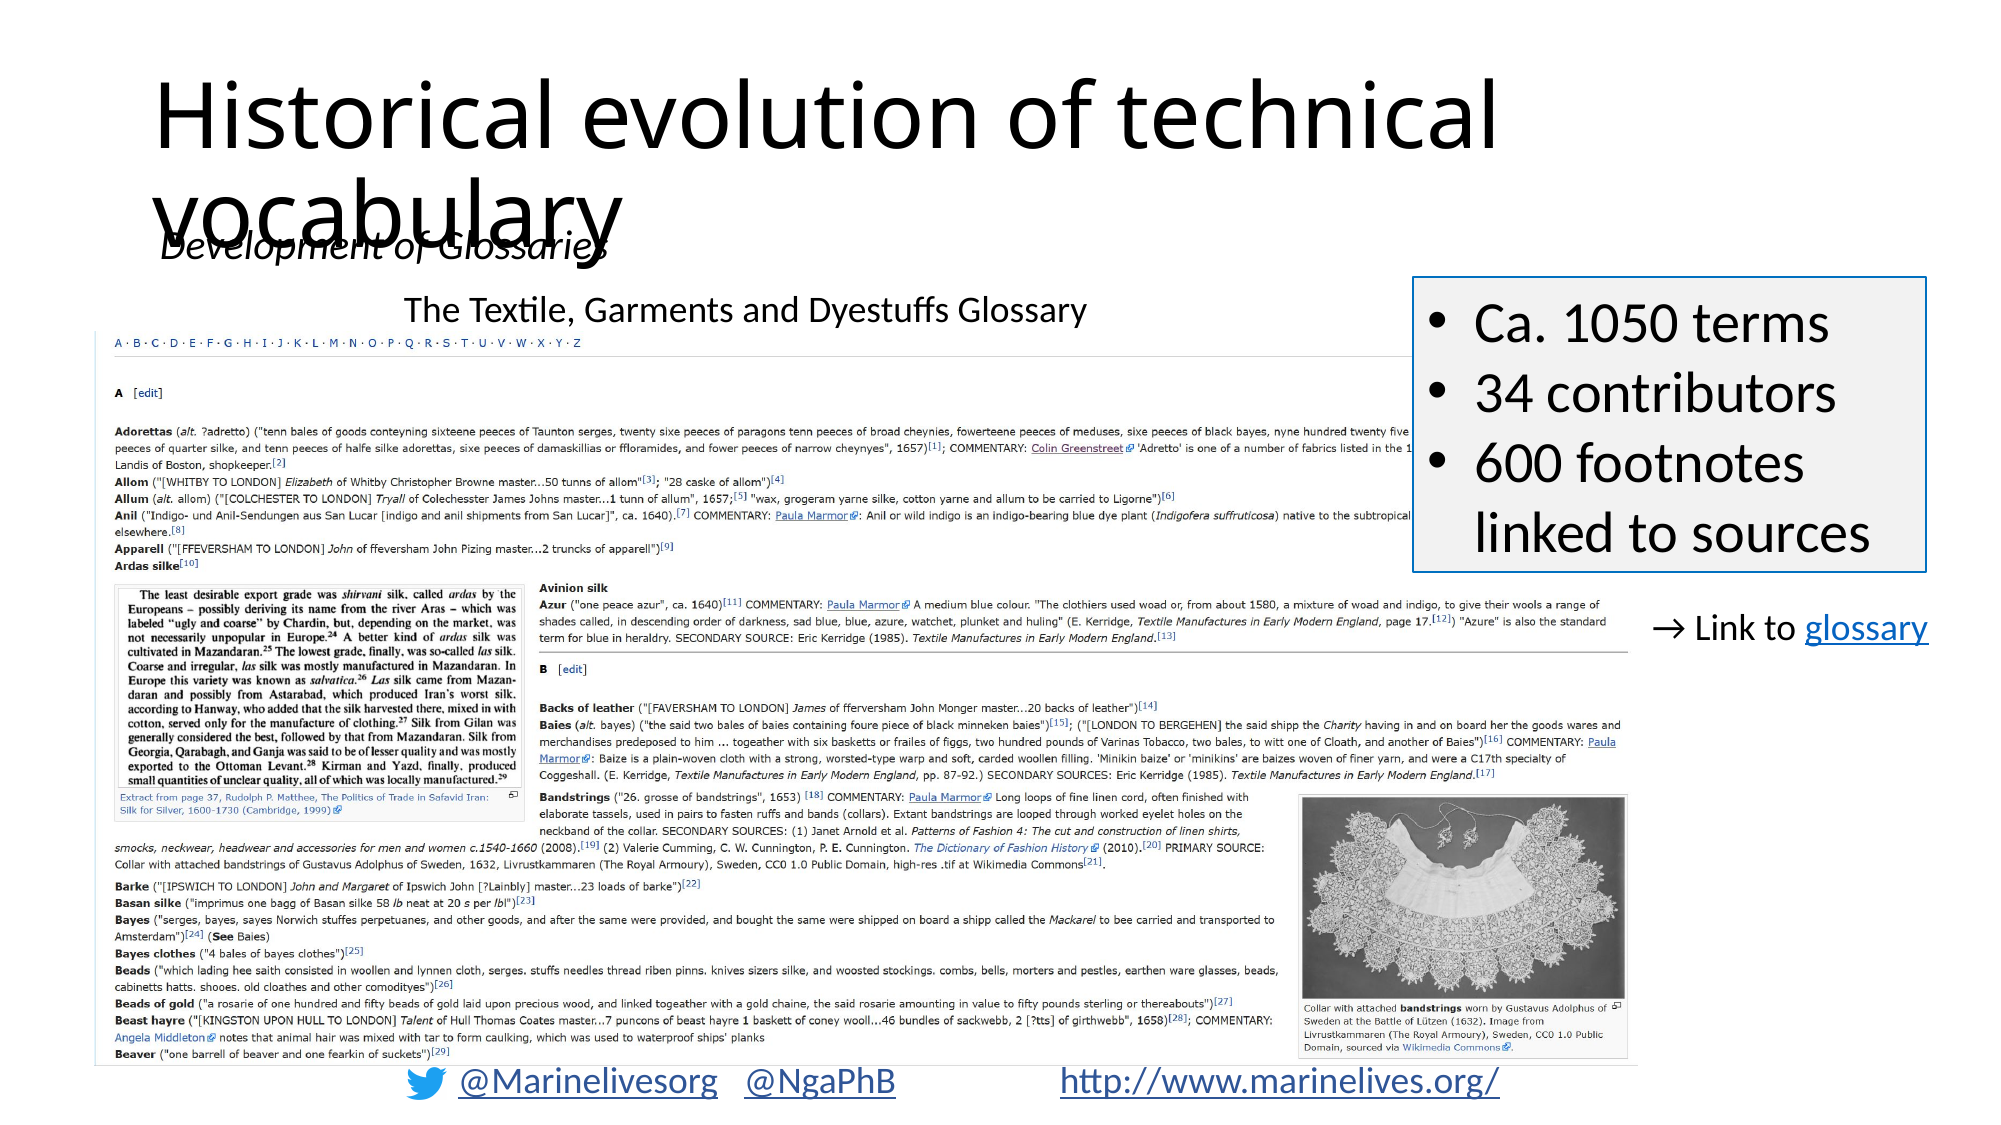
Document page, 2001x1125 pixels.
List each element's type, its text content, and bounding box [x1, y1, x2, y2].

text_box The Textile, Garments and Dyestuffs Glossary [389, 277, 1243, 331]
picture [94, 331, 1638, 1066]
text_box @Marinelivesorg @NgaPhB [392, 1066, 958, 1109]
title Historical evolution of technical vocabulary [137, 59, 1863, 278]
text_box Ca. 1050 terms 34 contributors 600 footnotes linked to sources [1412, 277, 1926, 572]
text_box → Link to glossary [1638, 595, 1958, 656]
text_box http://www.marinelives.org/ [1045, 1066, 1523, 1109]
text_box Development of Glossaries [145, 210, 1472, 275]
picture [406, 1067, 447, 1100]
